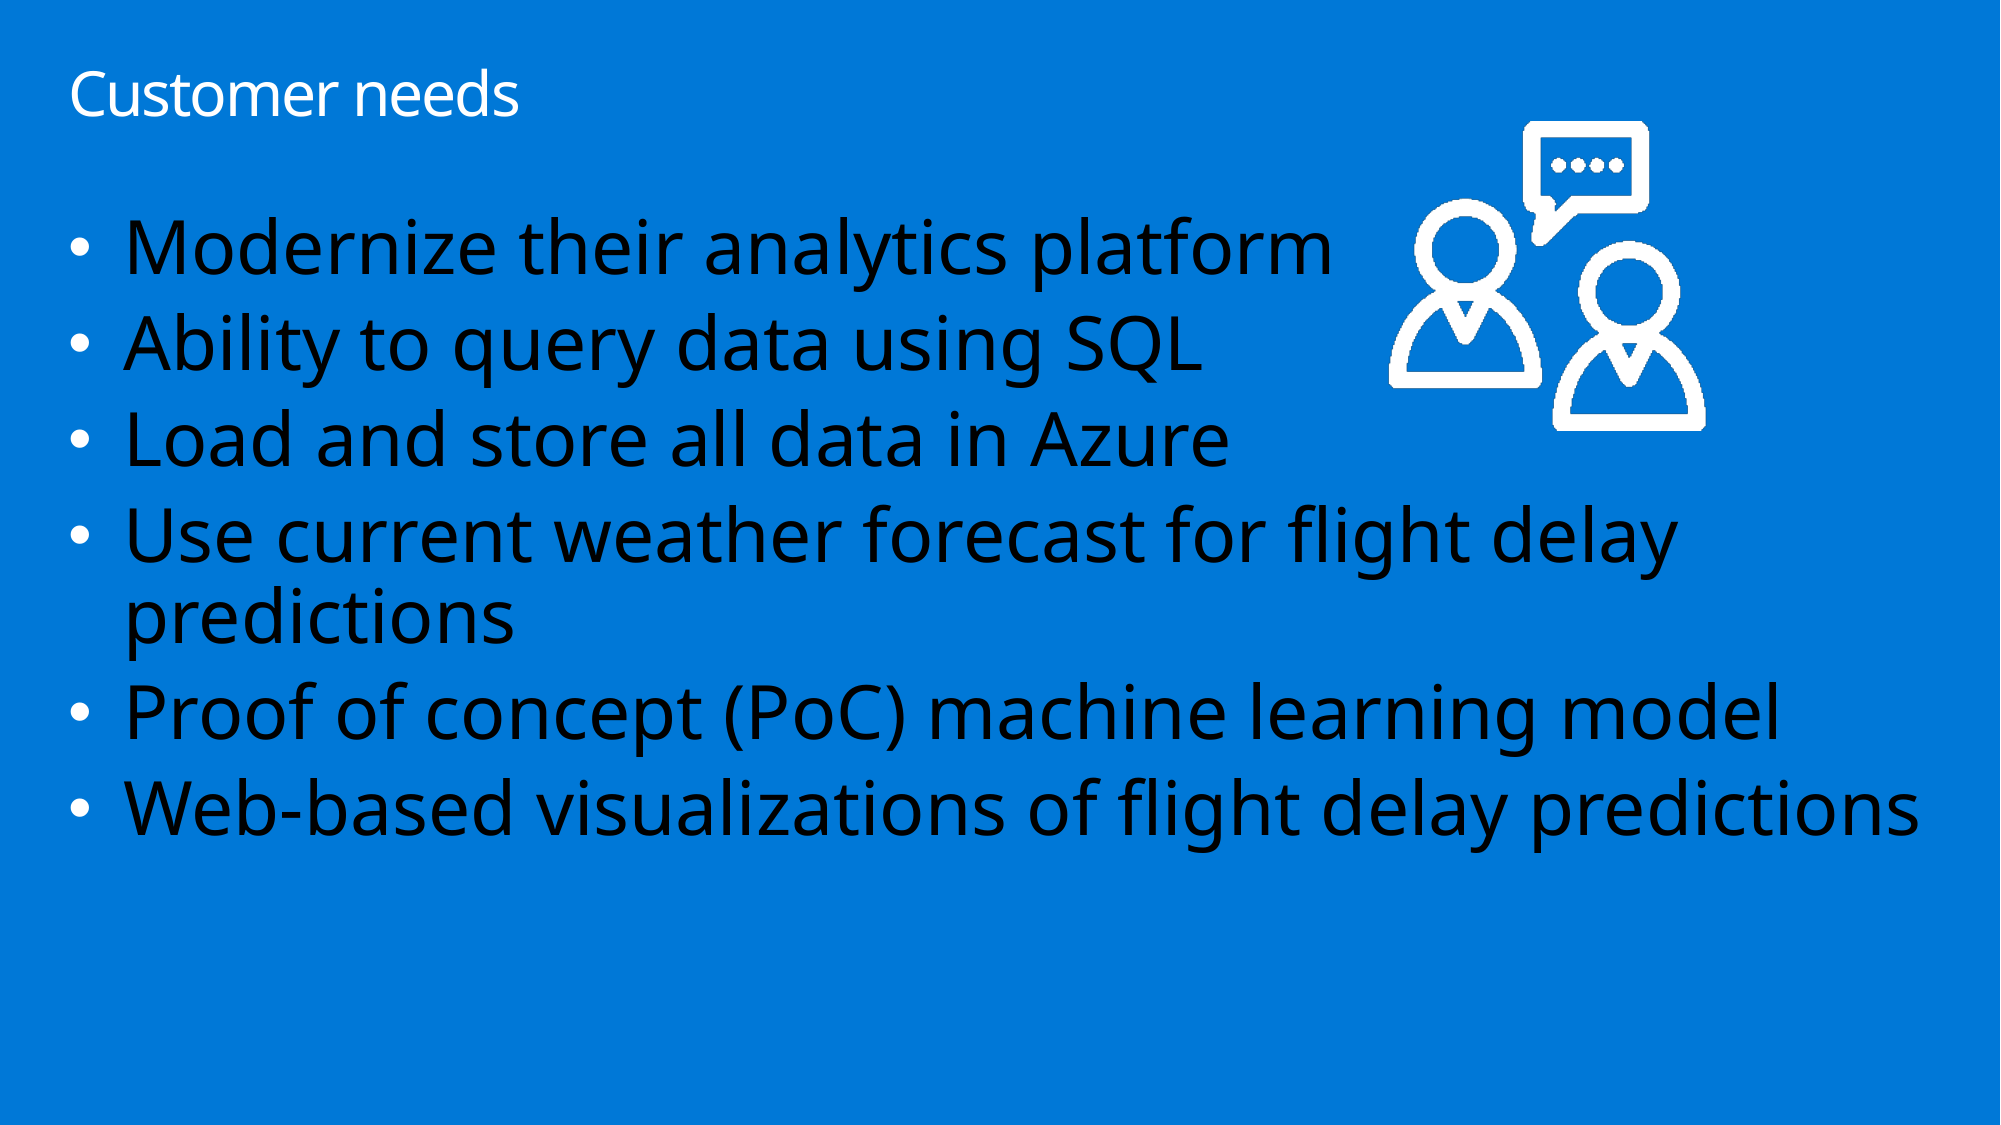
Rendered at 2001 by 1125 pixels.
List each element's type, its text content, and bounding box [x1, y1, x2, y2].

list Modernize their analytics platform Ability to query data using SQL Load and store all data in Azure Use current weather forecast for flight delay predictions Proof of concept (PoC) machine learning model Web-based visualizations of flight delay predictions [44, 195, 1956, 1077]
title Customer needs [44, 47, 1957, 196]
picture [1385, 121, 1709, 431]
